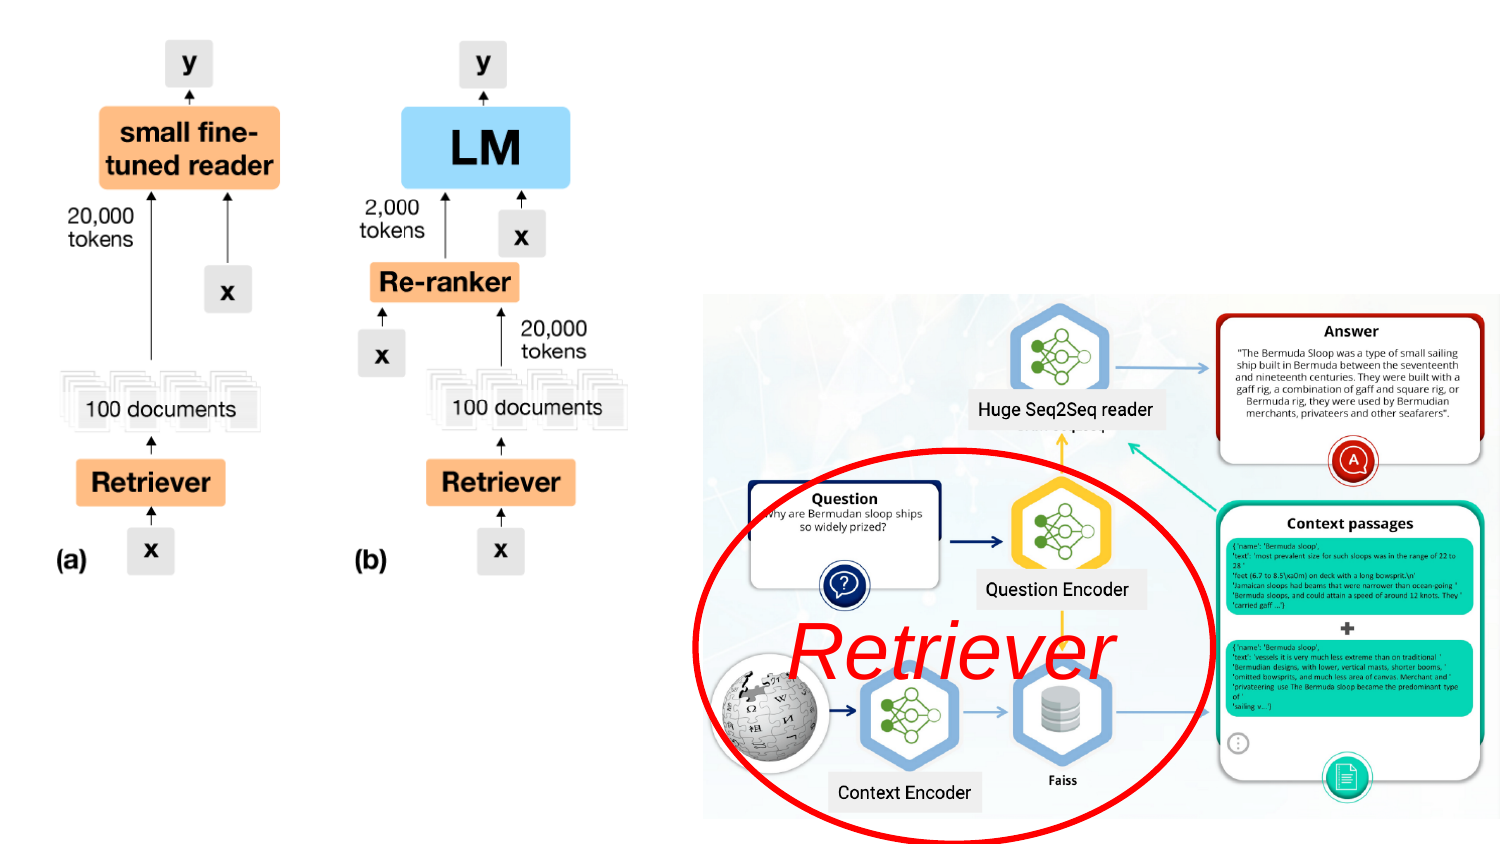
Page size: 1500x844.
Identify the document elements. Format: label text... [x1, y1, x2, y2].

text_box Retriever [849, 827, 1059, 844]
picture [703, 294, 1500, 819]
picture [12, 1, 650, 601]
